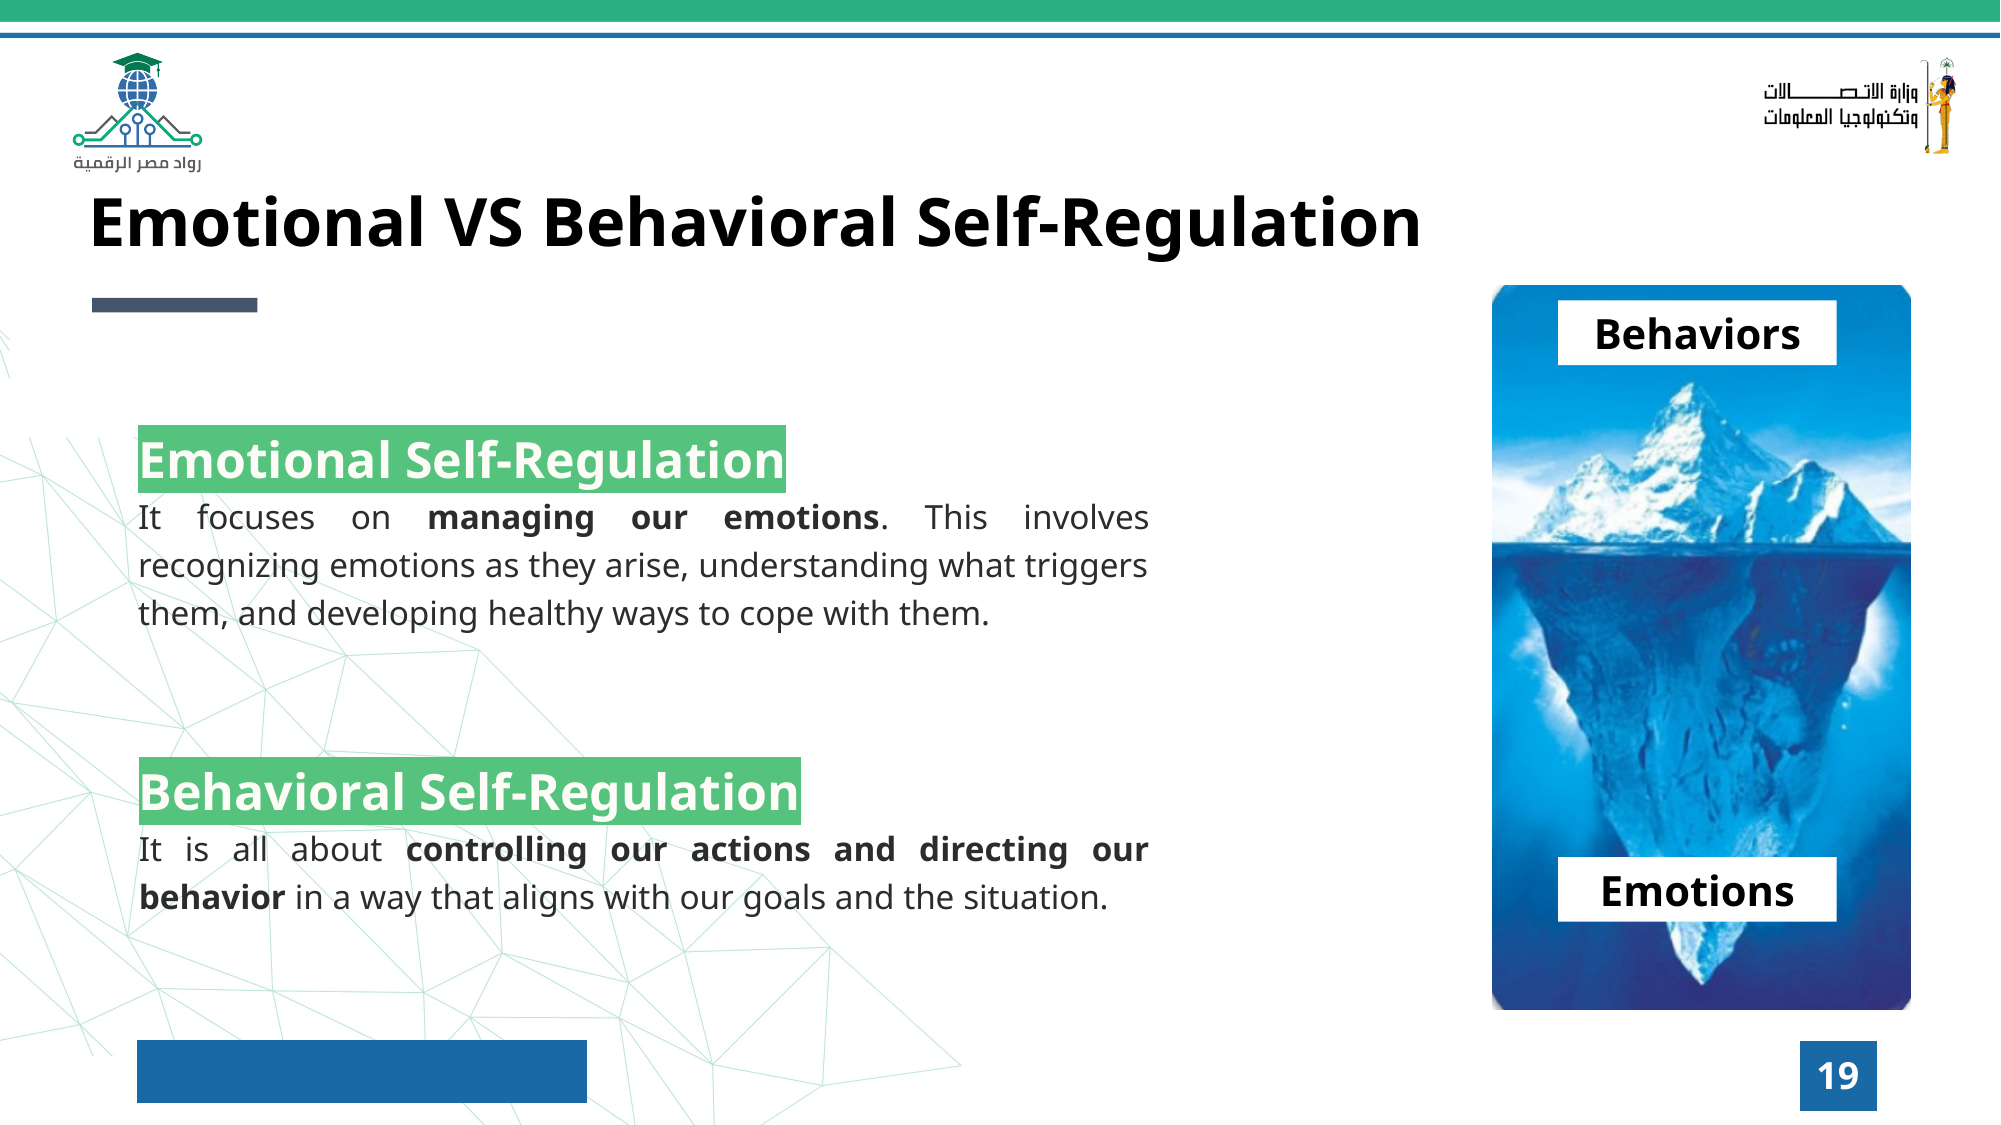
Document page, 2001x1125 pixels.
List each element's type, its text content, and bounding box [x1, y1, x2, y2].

text_box Emotional VS Behavioral Self-Regulation [73, 172, 1820, 267]
text_box Emotional Self-Regulation It focuses on managing our emotions. This involves recognizing emotions as they arise, understanding what triggers them, and developing healthy ways to cope with them. [123, 408, 1165, 640]
text_box 19 [1797, 1044, 1879, 1105]
text_box [92, 297, 258, 313]
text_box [1492, 285, 1911, 1010]
picture [0, 0, 2000, 1125]
text_box Behavioral Self-Regulation It is all about controlling our actions and directing our behavior in a way that aligns with our goals and the situation. [124, 740, 1165, 924]
